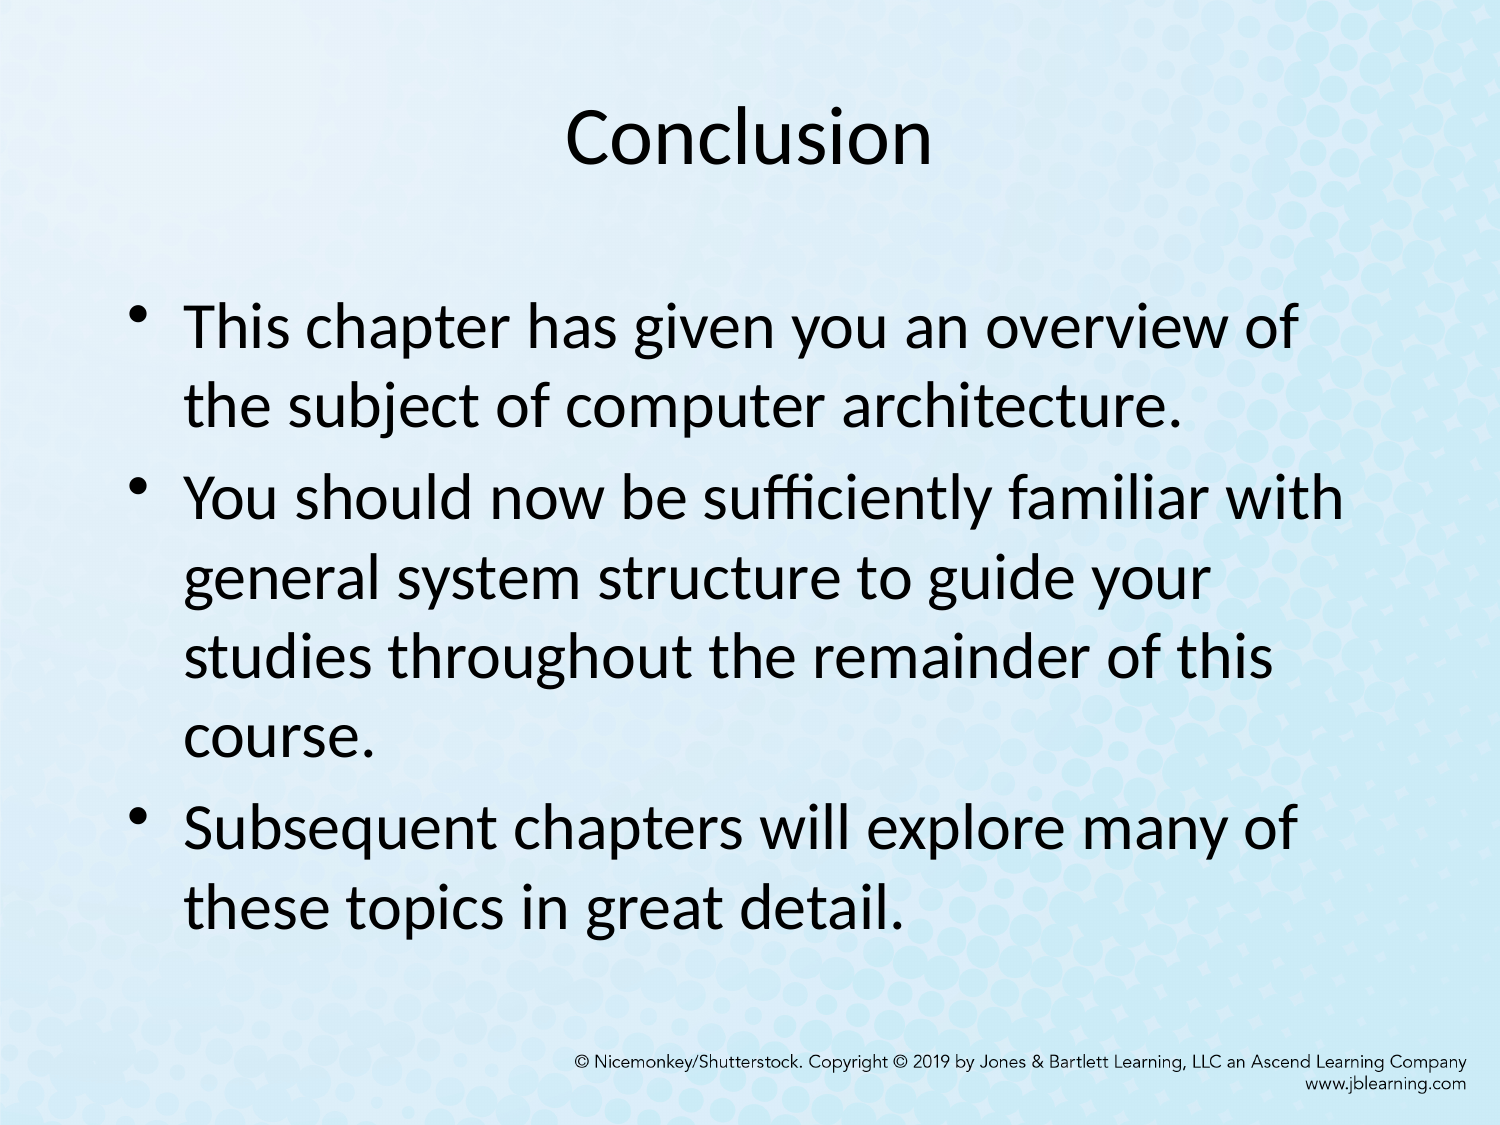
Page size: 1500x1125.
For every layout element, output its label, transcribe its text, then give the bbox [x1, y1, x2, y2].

list This chapter has given you an overview of the subject of computer architecture. You should now be sufficiently familiar with general system structure to guide your studies throughout the remainder of this course. Subsequent chapters will explore many of these topics in great detail. [112, 275, 1388, 950]
title Conclusion [112, 37, 1388, 225]
picture [0, 0, 1500, 1125]
